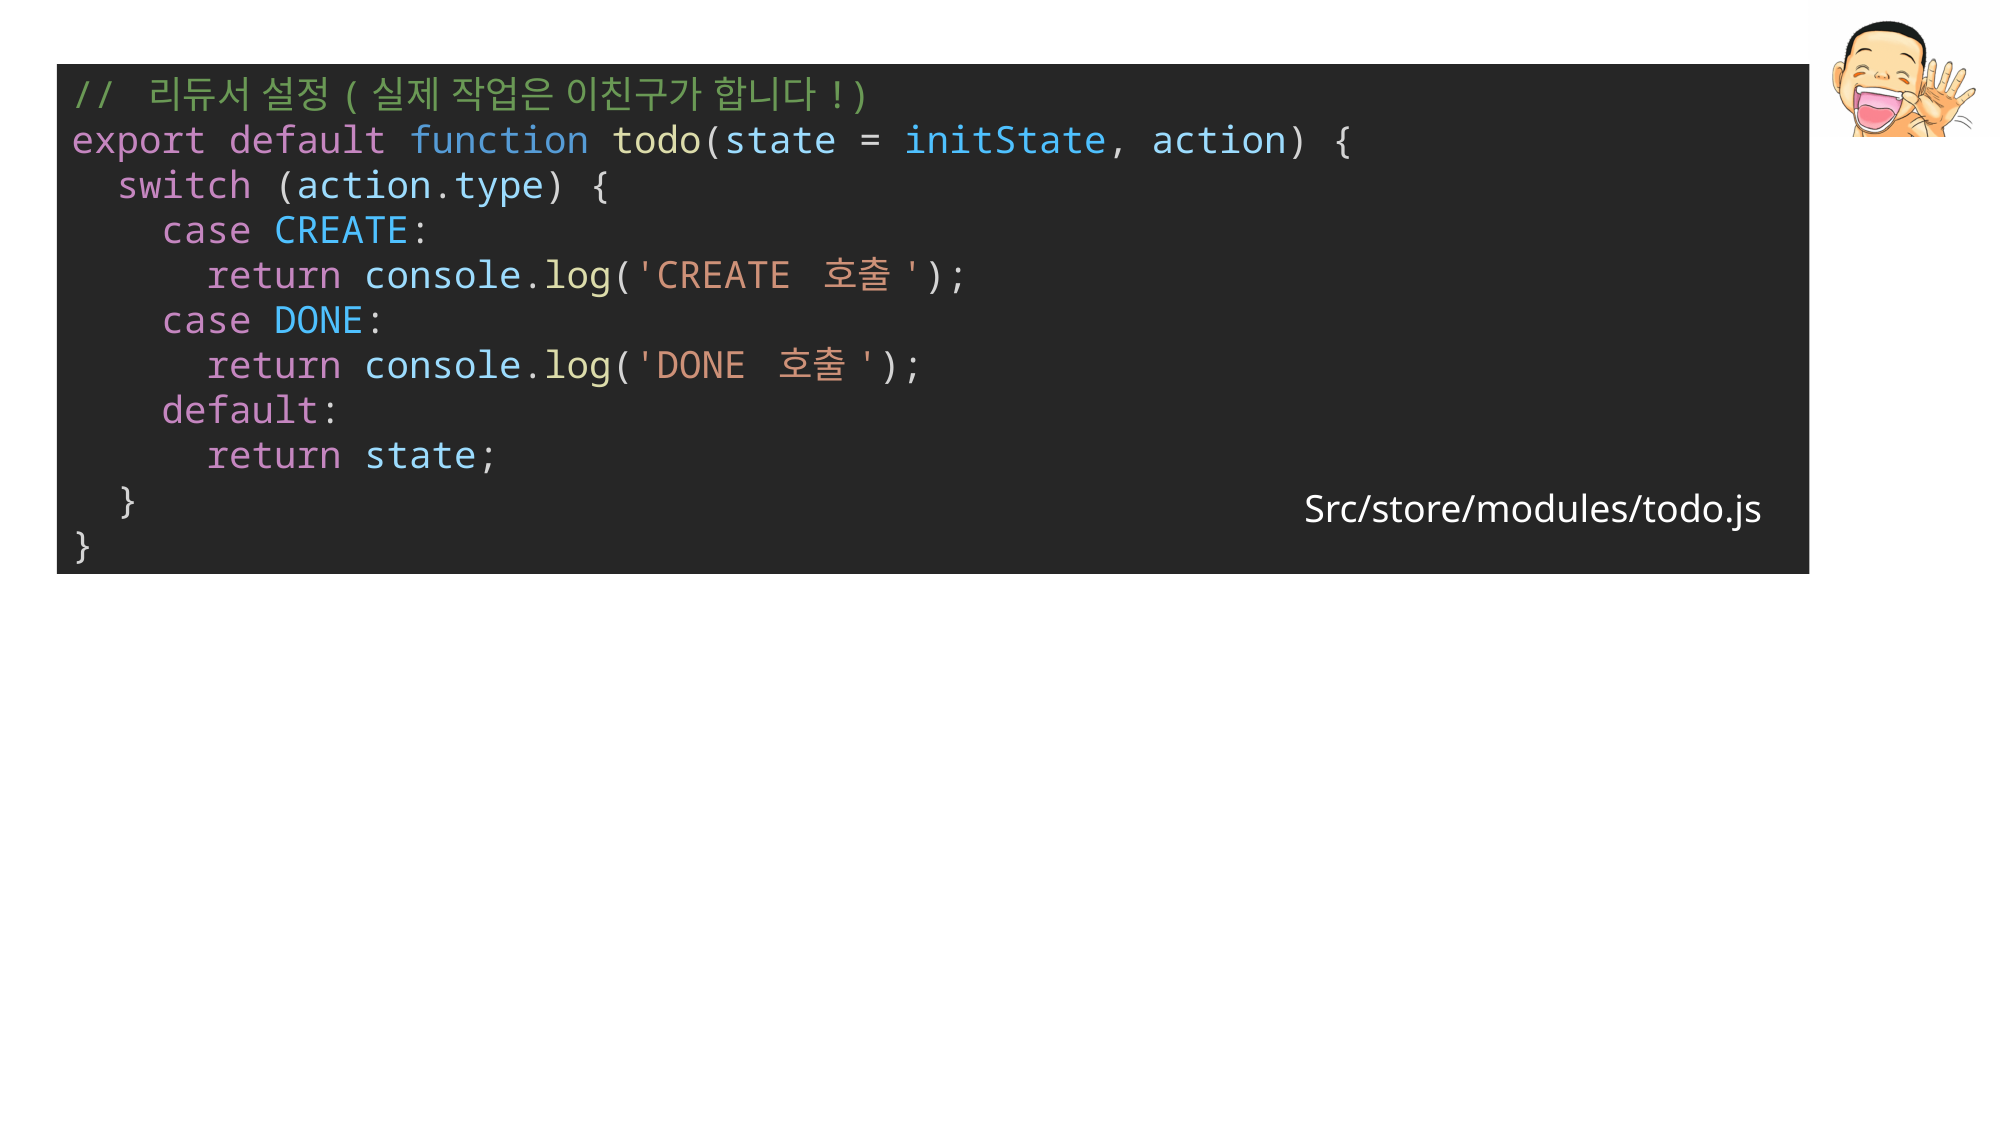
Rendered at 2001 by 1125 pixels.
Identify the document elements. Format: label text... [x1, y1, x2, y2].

picture [1808, 0, 2000, 137]
text_box Src/store/modules/todo.js [1289, 477, 1778, 537]
text_box // 리듀서 설정(실제 작업은 이친구가 합니다!) export default function todo(state = initState, action) { switch (action.type) { case CREATE: return console.log('CREATE 호출'); case DONE: return console.log('DONE 호출'); default: return state; } } [56, 64, 1810, 574]
